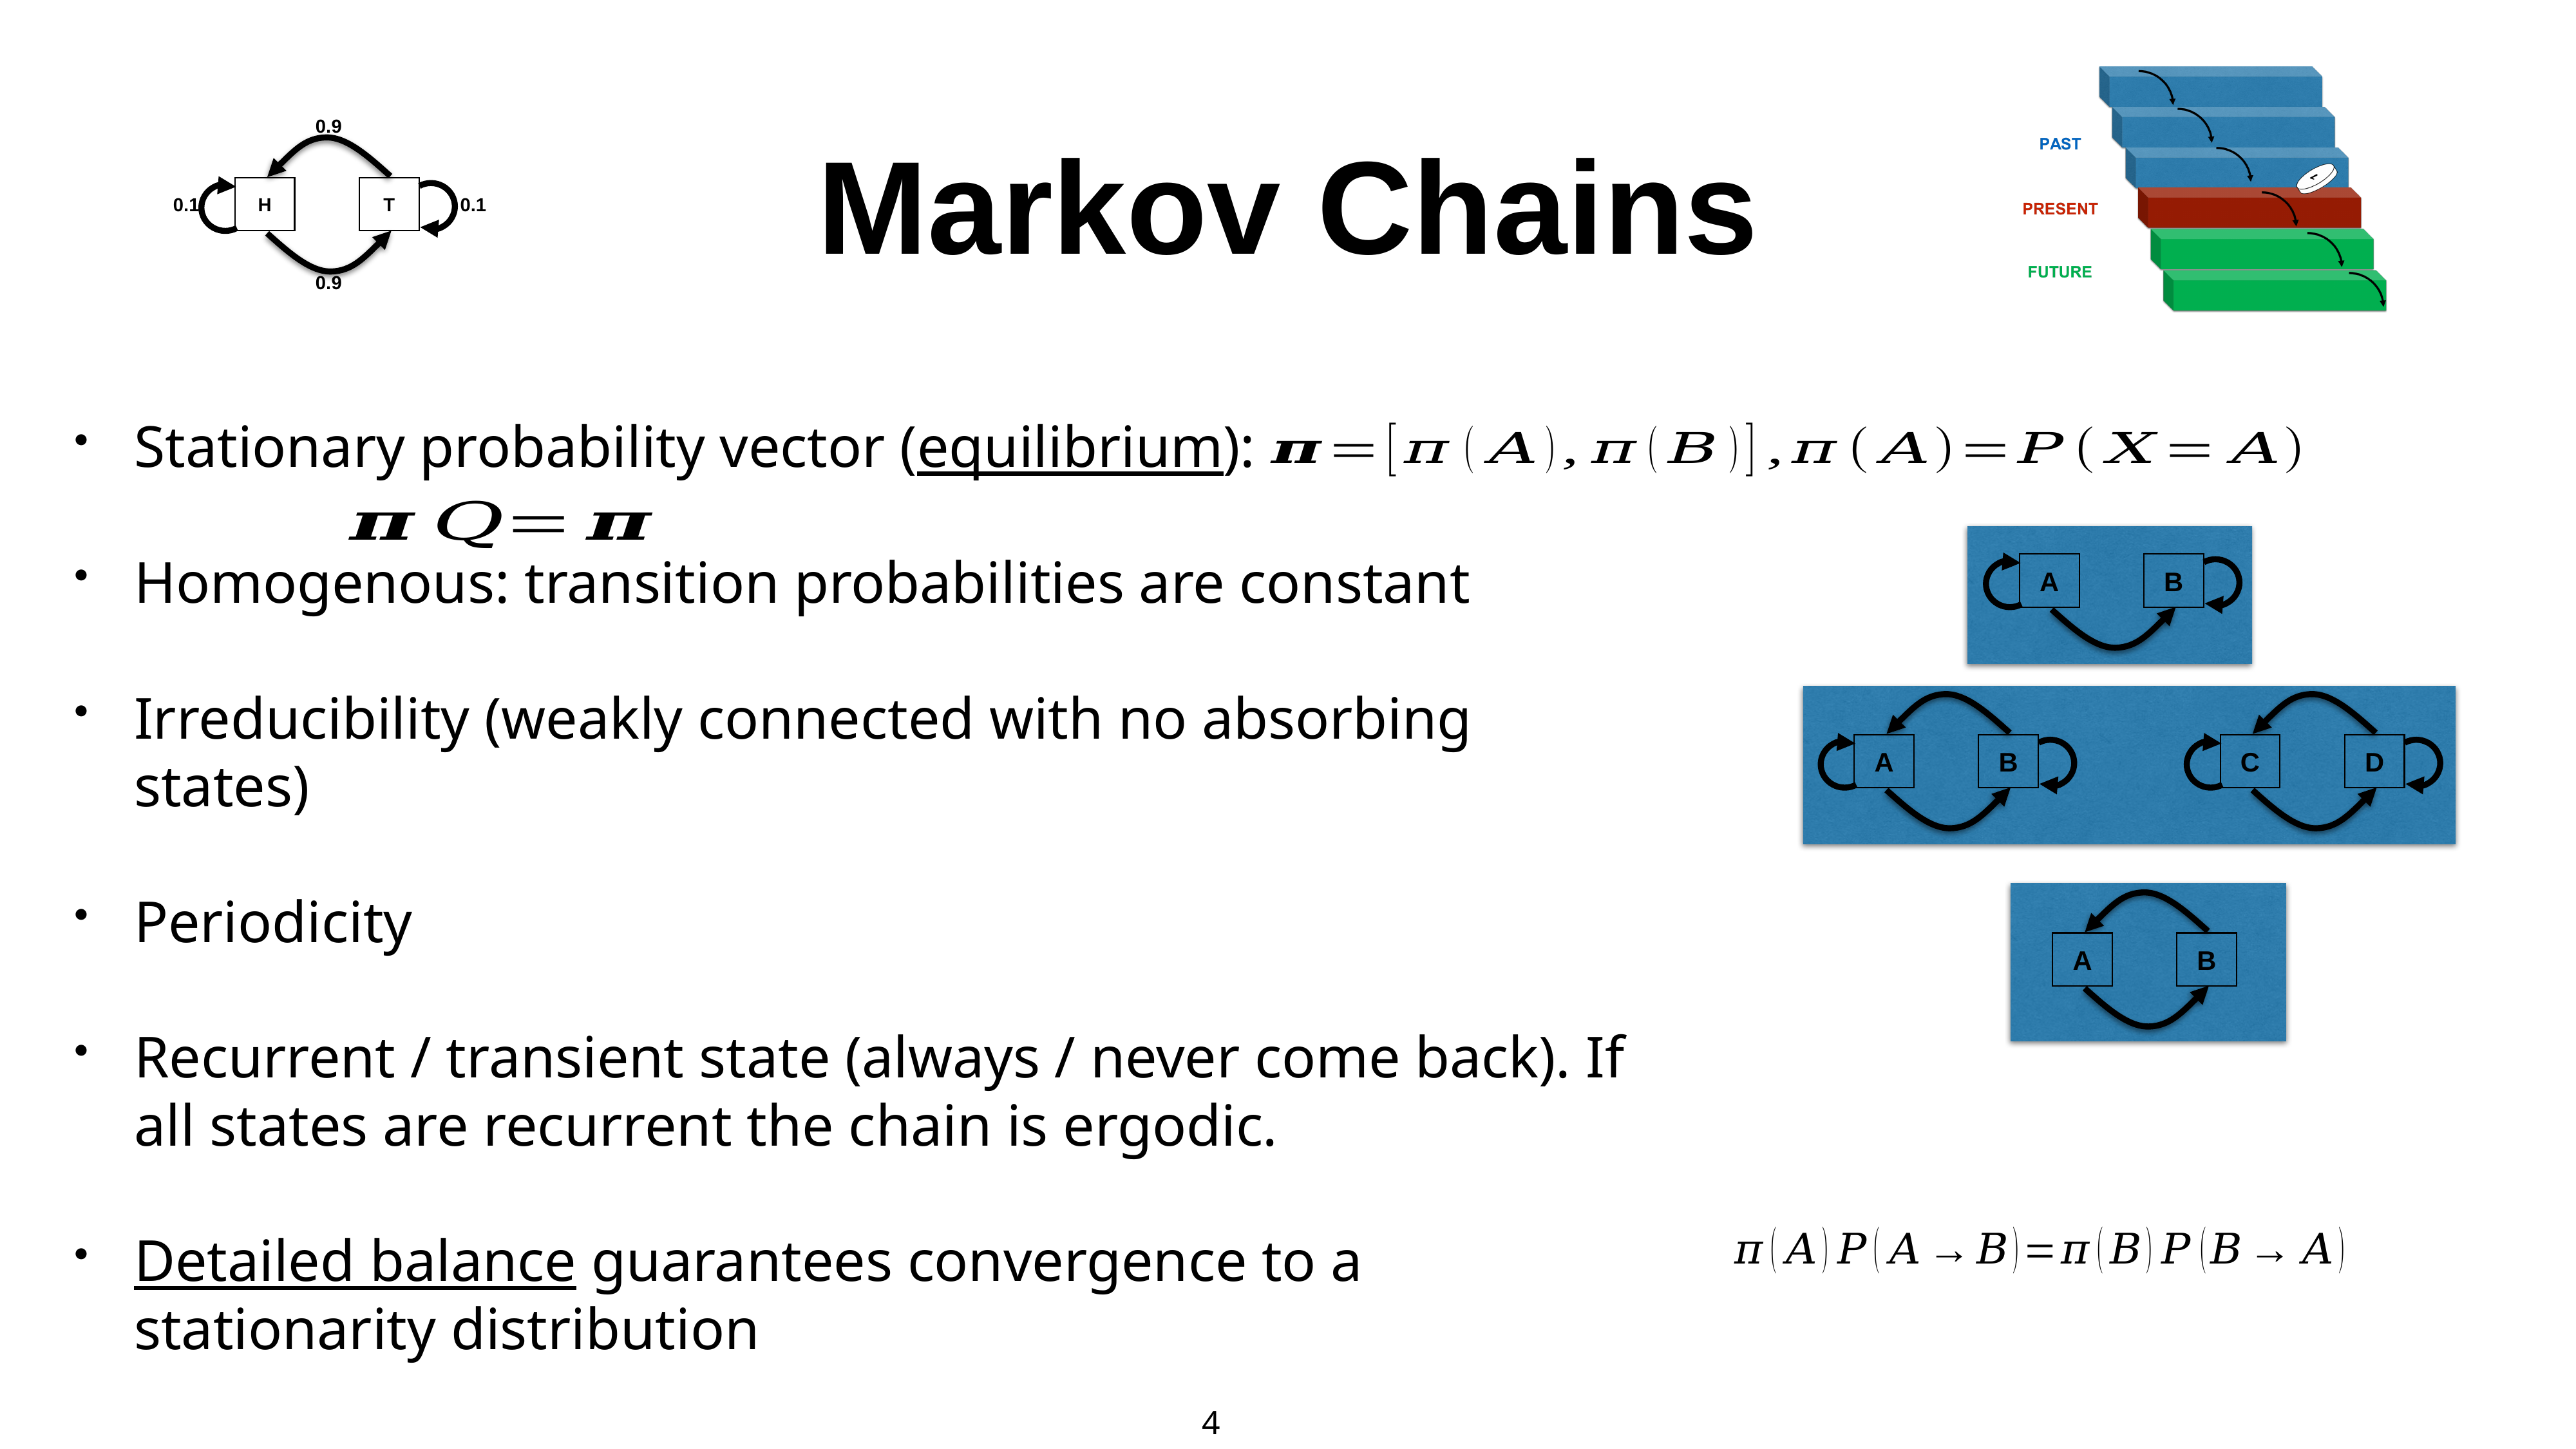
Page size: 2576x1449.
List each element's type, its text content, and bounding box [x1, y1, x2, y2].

text_box [1803, 686, 2456, 844]
slide_number 4 [1193, 1394, 1229, 1449]
list Stationary probability vector (equilibrium): Homogenous: transition probabilities are constant Irreducibility (weakly connected with no absorbing states) Periodicity Recurrent / transient state (always / never come back). If all states are recurrent the chain is ergodic. Detailed balance guarantees convergence to a stationarity distribution [66, 336, 1643, 1376]
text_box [1985, 554, 2240, 651]
title Markov Chains [66, 66, 2510, 336]
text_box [1820, 690, 2441, 832]
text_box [166, 108, 493, 299]
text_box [2052, 888, 2237, 1030]
text_box [2011, 883, 2286, 1041]
picture [2012, 65, 2391, 314]
text_box [1967, 526, 2253, 664]
